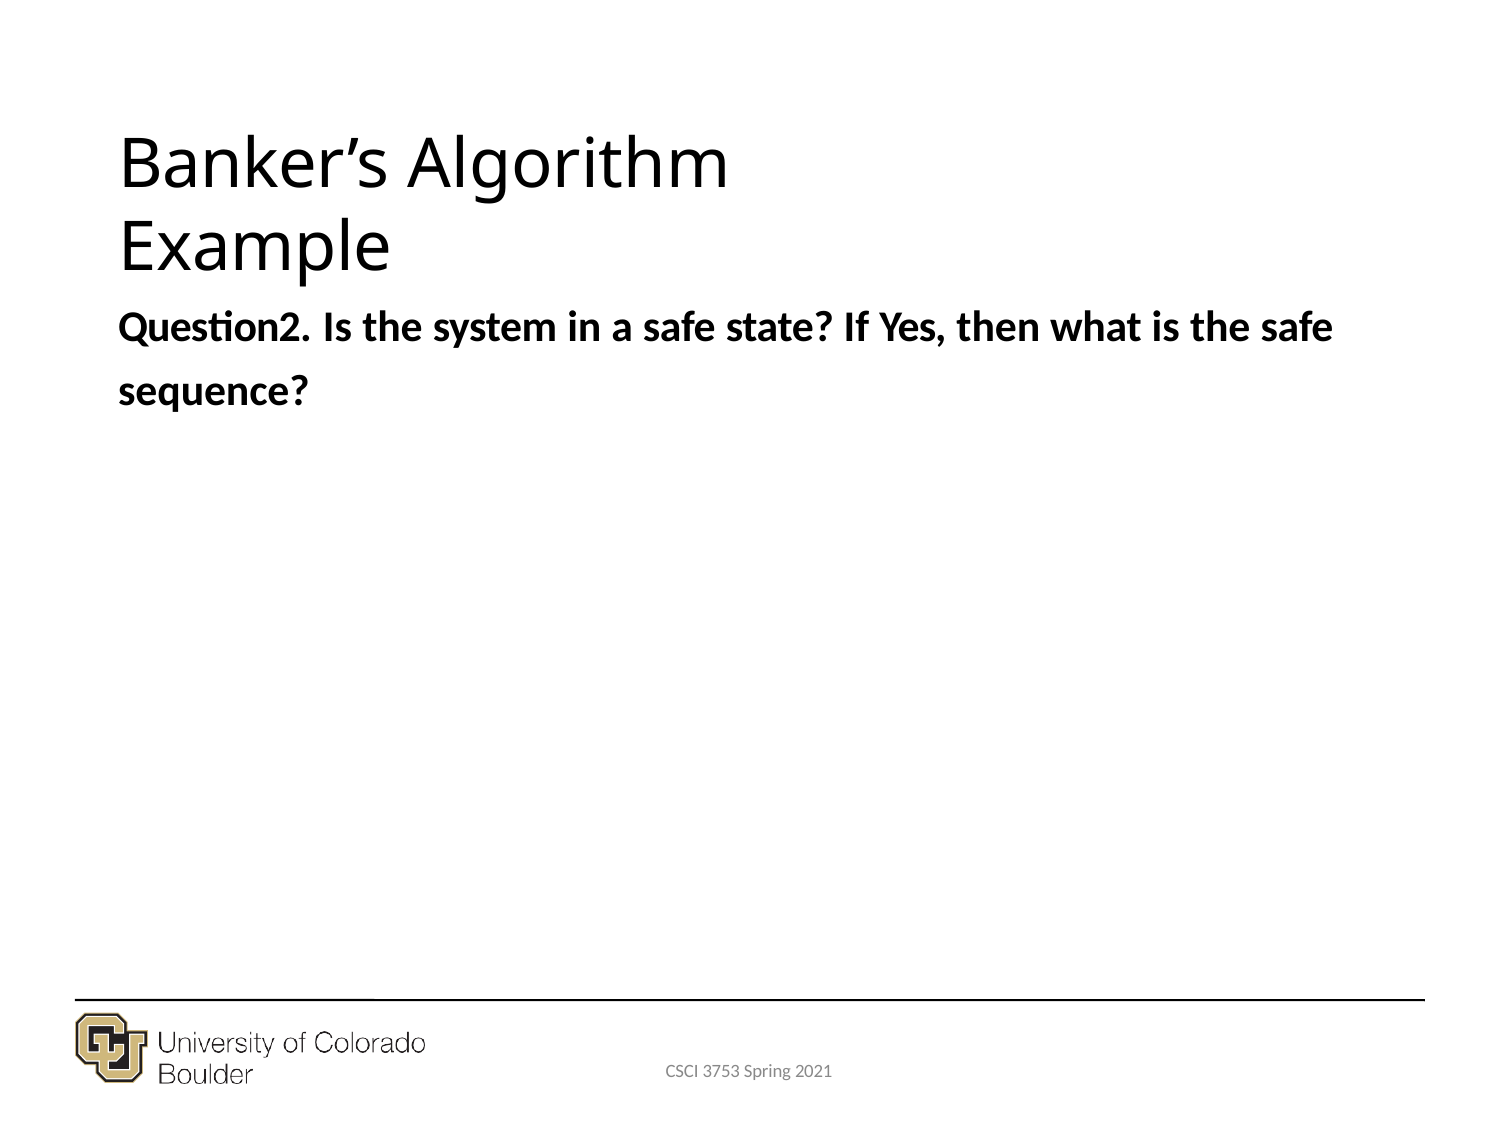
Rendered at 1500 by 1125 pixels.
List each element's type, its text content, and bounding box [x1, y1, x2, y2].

text_box Banker’s Algorithm Example [115, 116, 890, 284]
text_box Question2. Is the system in a safe state? If Yes, then what is the safe sequence? [115, 284, 1358, 415]
text_box CSCI 3753 Spring 2021 [663, 1057, 837, 1082]
picture [159, 1031, 425, 1084]
